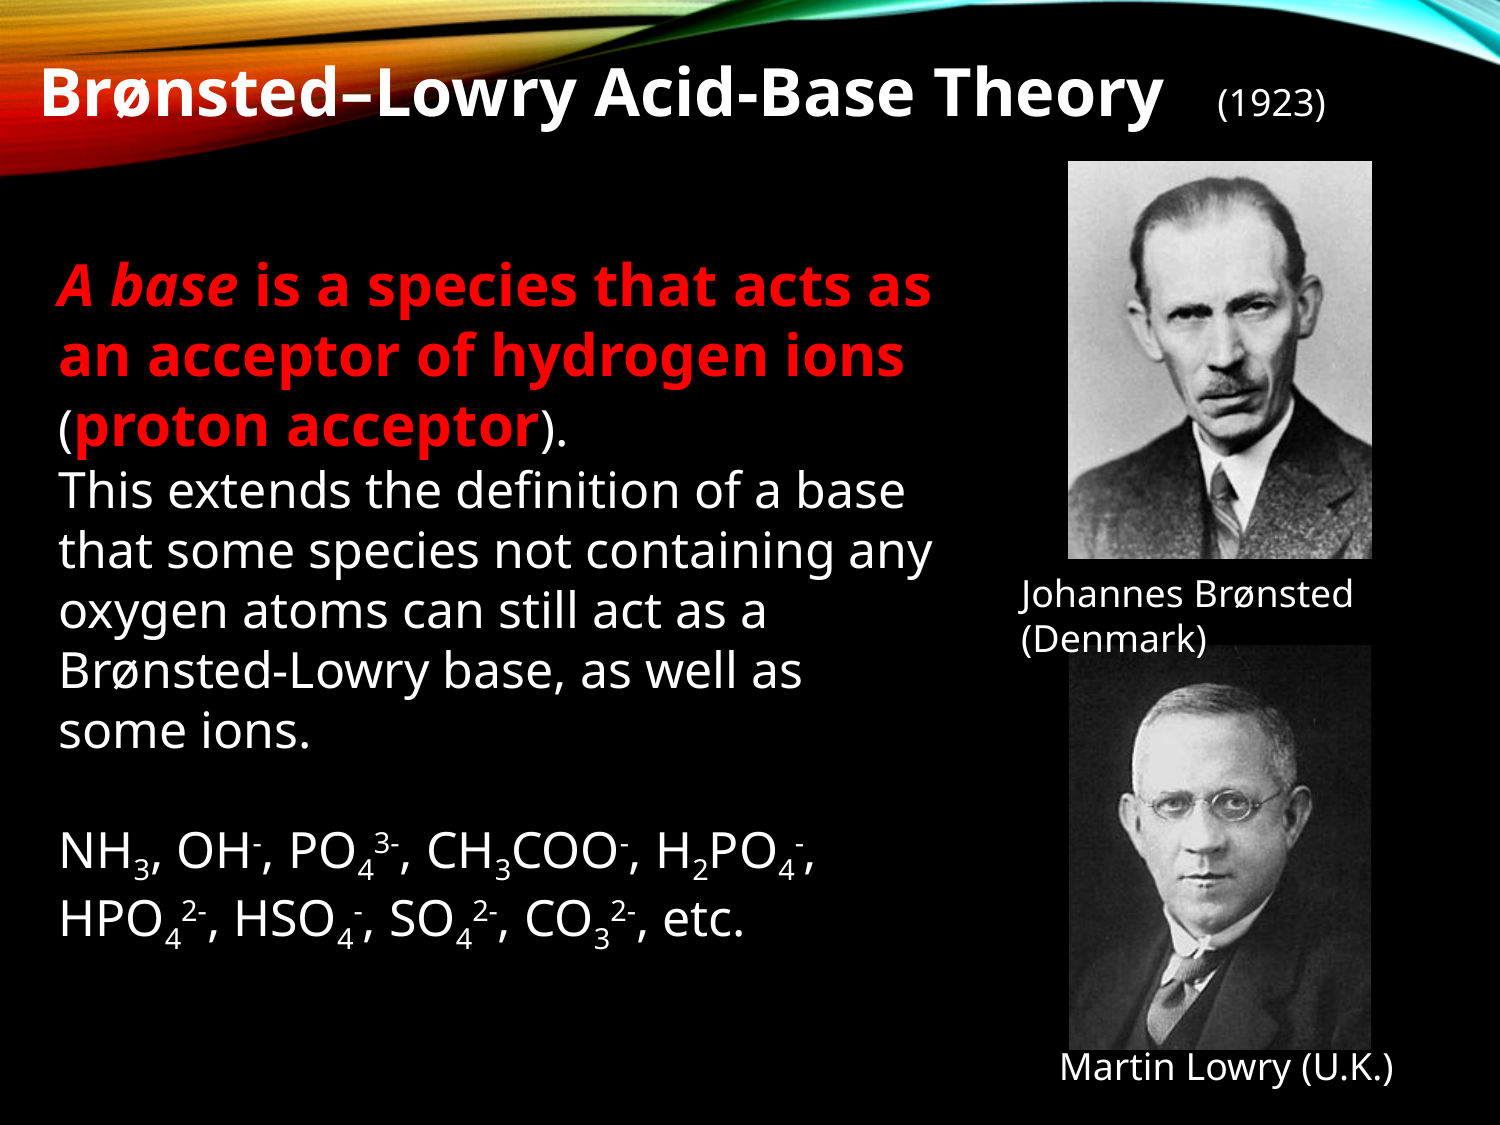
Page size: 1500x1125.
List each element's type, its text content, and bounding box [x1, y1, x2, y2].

picture [0, 0, 1500, 559]
text_box Martin Lowry (U.K.) [1044, 1035, 1472, 1096]
text_box Johannes Brønsted (Denmark) [1006, 562, 1500, 668]
text_box Brønsted–Lowry Acid-Base Theory (1923) [23, 42, 1424, 138]
picture [1068, 644, 1372, 1051]
text_box A base is a species that acts as an acceptor of hydrogen ions (proton acceptor). This extends the definition of a base that some species not containing any oxygen atoms can still act as a Brønsted-Lowry base, as well as some ions. NH3, OH-, PO43-, CH3COO-, H2PO4-, HPO42-, HSO4-, SO42-, CO32-, etc. [43, 241, 960, 963]
